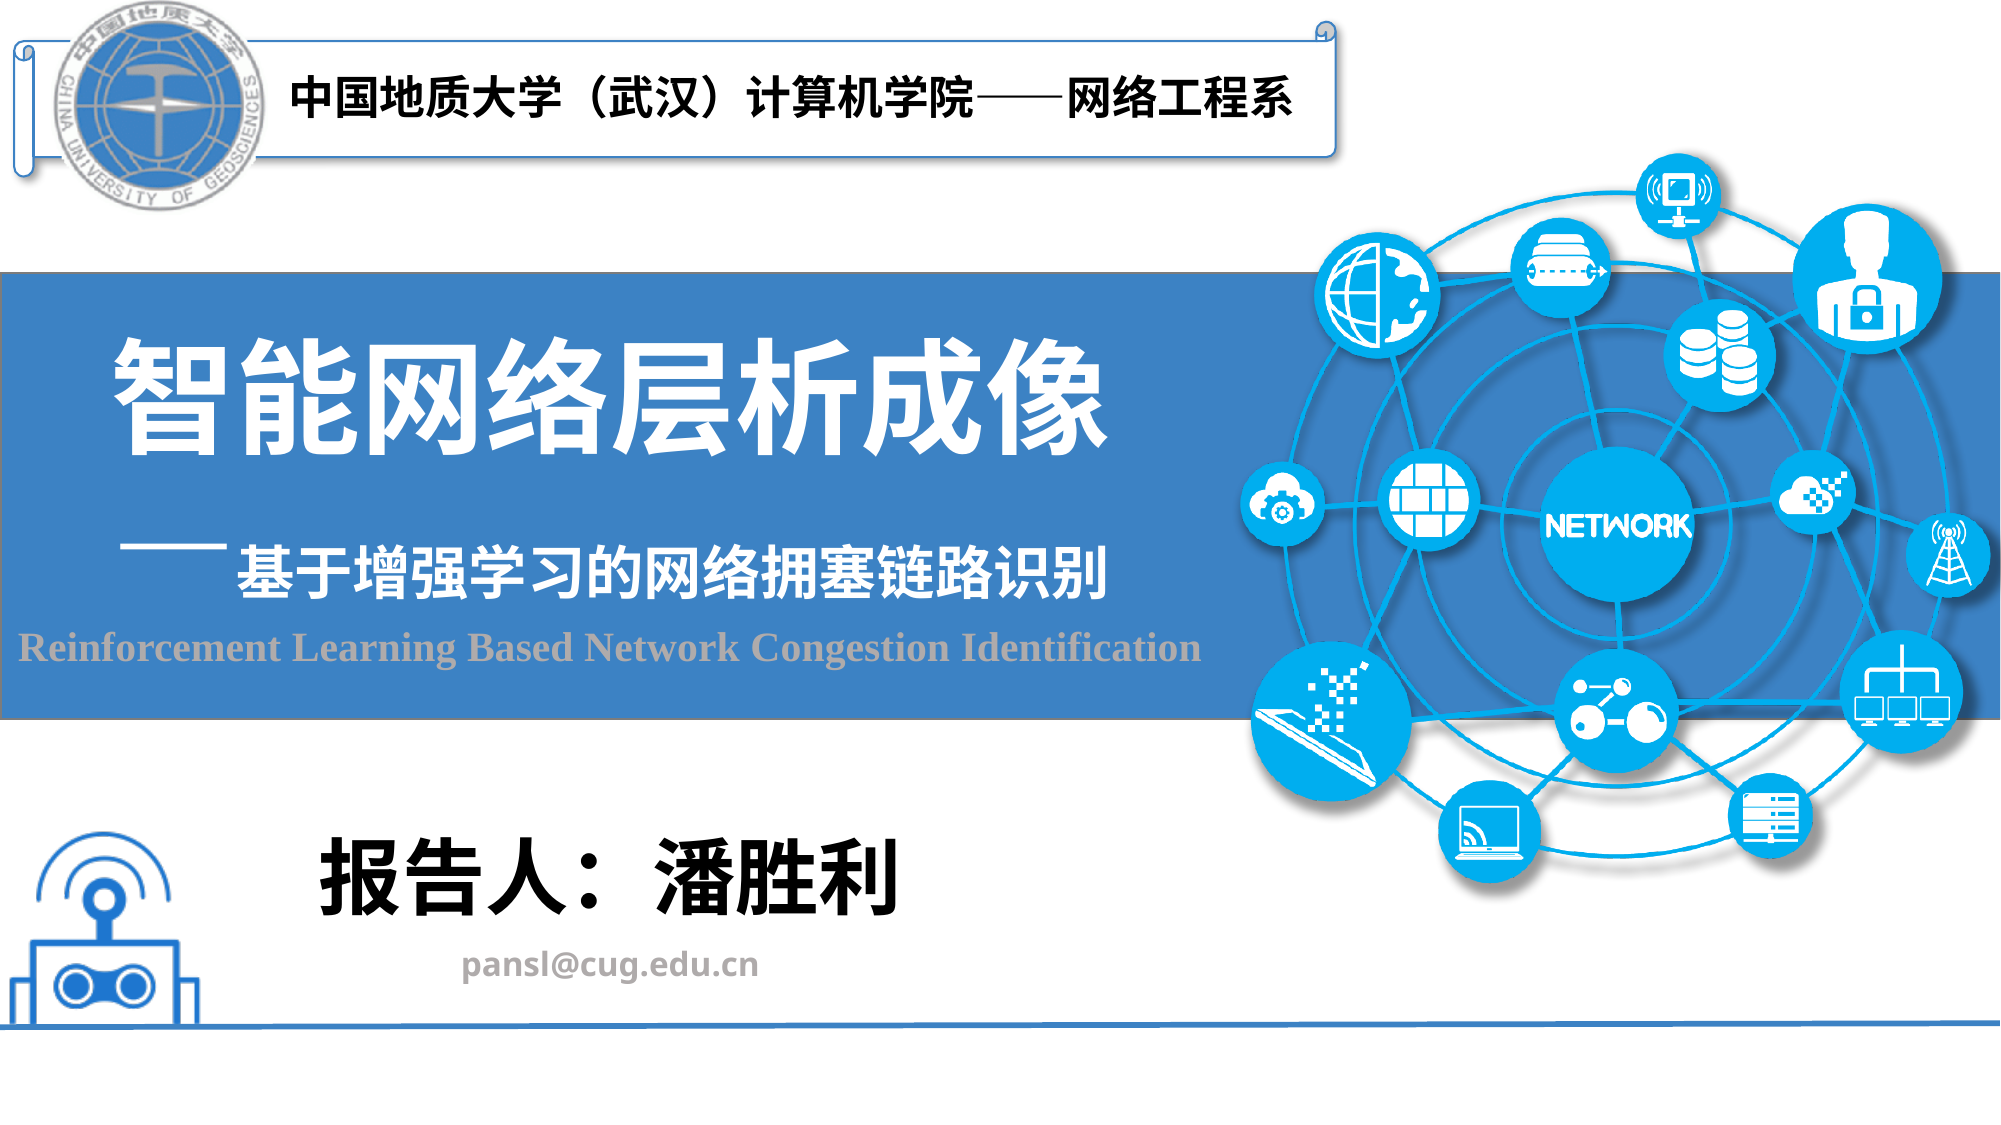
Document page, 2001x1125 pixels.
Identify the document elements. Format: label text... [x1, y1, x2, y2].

picture [1, 825, 207, 1024]
subtitle 报告人：潘胜利 pansl@cug.edu.cn [278, 829, 943, 987]
title 智能网络层析成像 —基于增强学习的网络拥塞链路识别 Reinforcement Learning Based Network Congestion Identification [0, 270, 1221, 719]
picture [1230, 145, 2001, 890]
picture [1, 1030, 207, 1034]
picture [51, 0, 268, 215]
